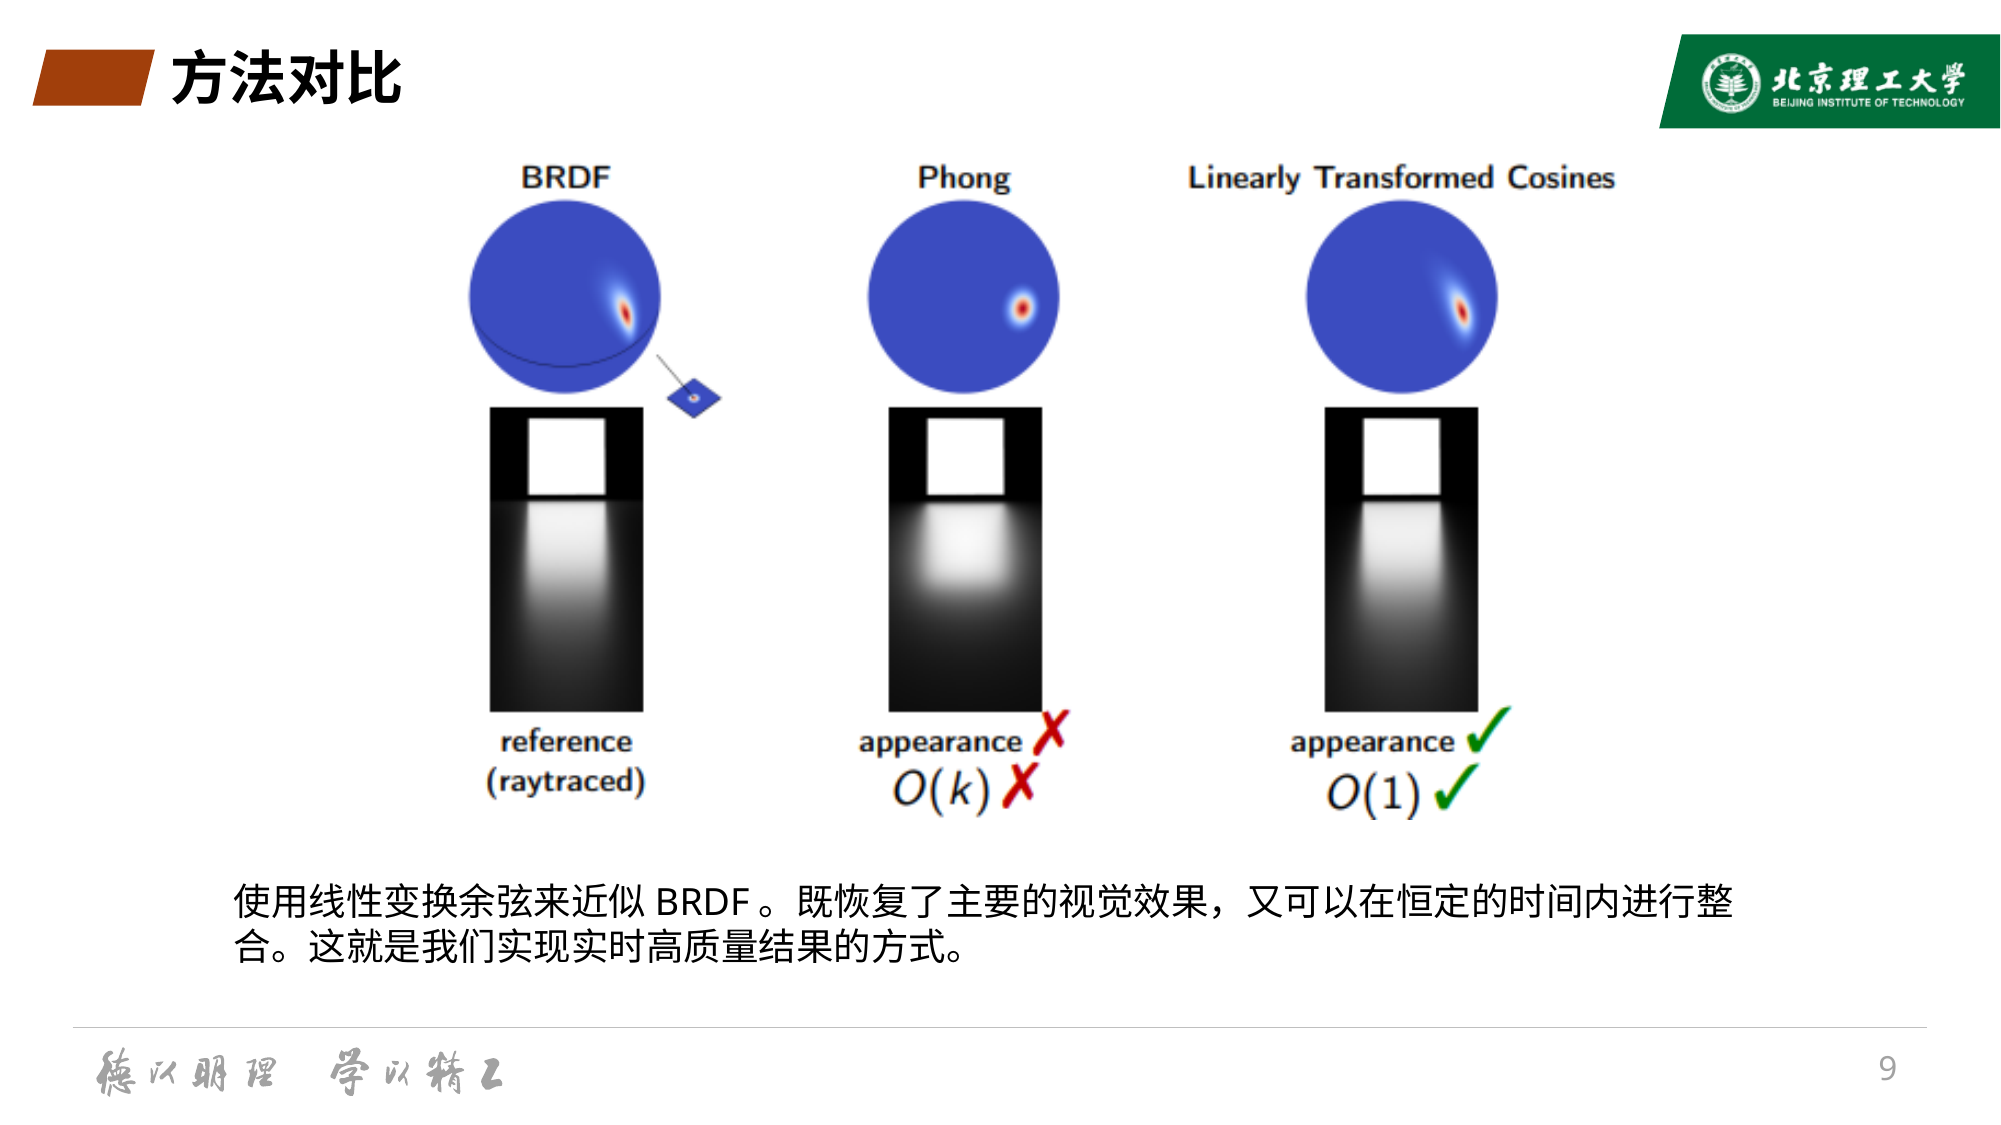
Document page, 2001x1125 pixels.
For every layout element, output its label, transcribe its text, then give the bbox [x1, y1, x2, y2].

picture [370, 148, 1630, 820]
picture [1685, 39, 1985, 124]
text_box 使用线性变换余弦来近似BRDF。既恢复了主要的视觉效果，又可以在恒定的时间内进行整合。这就是我们实现实时高质量结果的方式。 [218, 870, 1821, 976]
title 方法对比 [155, 41, 1621, 120]
